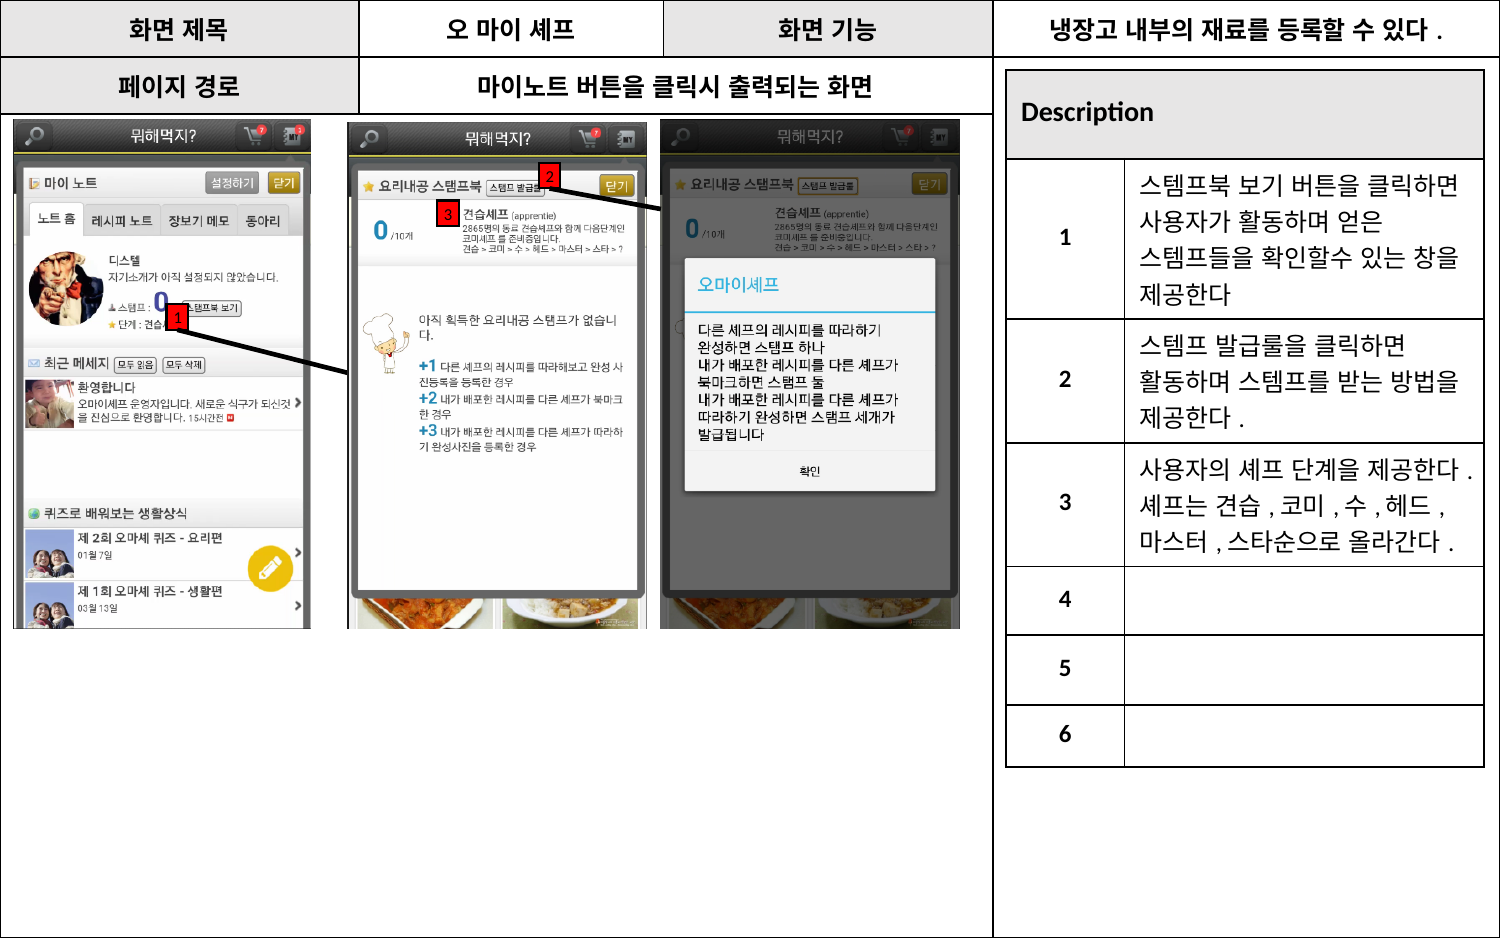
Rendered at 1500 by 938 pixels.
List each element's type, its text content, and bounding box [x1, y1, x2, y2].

table_header Description [1007, 71, 1483, 158]
table_cell [1125, 567, 1483, 634]
table_cell 4 [1007, 567, 1124, 634]
table_cell [1125, 636, 1483, 704]
table_header 화면 제목 [1, 1, 358, 56]
table_cell 3 [1007, 444, 1124, 566]
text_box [177, 329, 347, 383]
picture [12, 119, 311, 629]
table_header 화면 기능 [664, 1, 992, 56]
table_cell 마이노트 버튼을 클릭시 출력되는 화면 [360, 58, 992, 113]
table_cell [1, 115, 992, 937]
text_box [549, 188, 661, 210]
table_cell [994, 58, 1499, 937]
table_cell 스템프북 보기 버튼을 클릭하면 사용자가 활동하며 얻은 스템프들을 확인할수 있는 창을 제공한다 [1125, 160, 1483, 318]
table_cell 6 [1007, 706, 1124, 766]
table_cell 스템프 발급룰을 클릭하면 활동하며 스템프를 받는 방법을 제공한다. [1125, 320, 1483, 442]
table_cell 1 [1007, 160, 1124, 318]
table_cell 사용자의 셰프 단계을 제공한다. 셰프는 견습,코미,수,헤드,마스터,스타순으로 올라간다. [1125, 444, 1483, 566]
table_cell 2 [1007, 320, 1124, 442]
picture [660, 119, 960, 629]
table_cell 페이지 경로 [1, 58, 358, 113]
table_cell [1125, 706, 1483, 766]
picture [347, 122, 647, 629]
table_header 냉장고 내부의 재료를 등록할 수 있다. [994, 1, 1499, 56]
table_header 오 마이 셰프 [360, 1, 663, 56]
table_cell 5 [1007, 636, 1124, 704]
